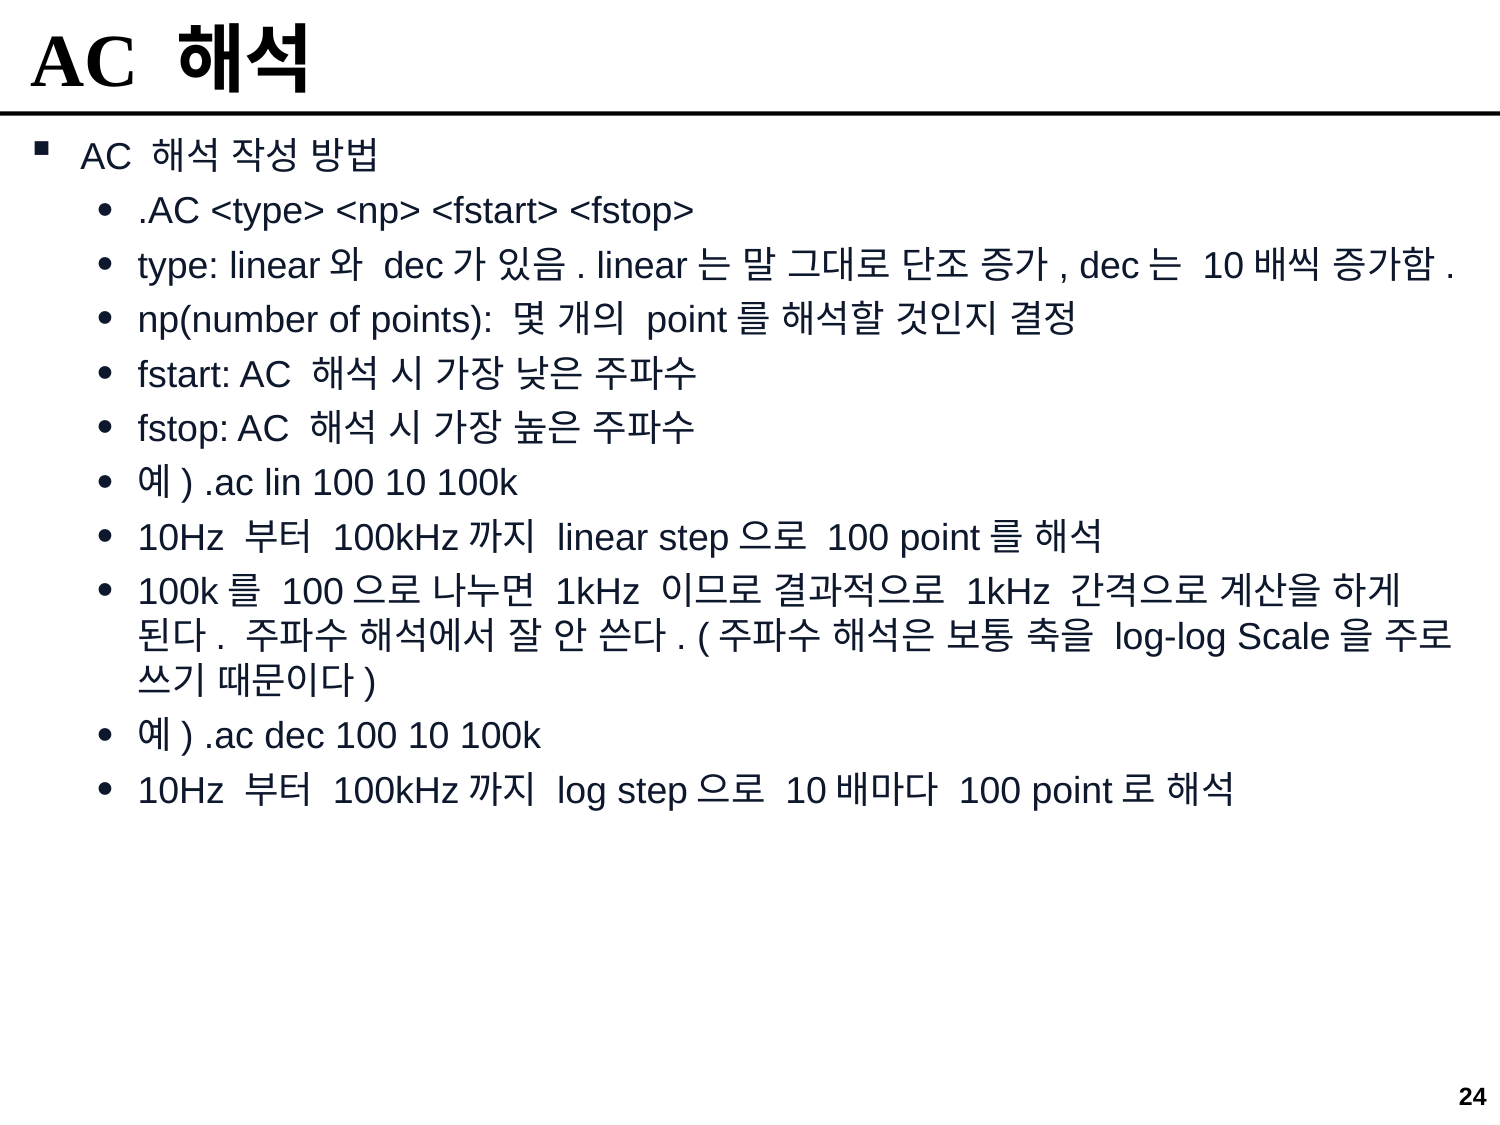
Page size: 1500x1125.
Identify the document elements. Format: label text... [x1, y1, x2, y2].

title AC 해석 [17, 0, 1480, 113]
list AC 해석 작성 방법 .AC <type> <np> <fstart> <fstop> type: linear와 dec가 있음. linear는 말 그대로 단조 증가, dec는 10배씩 증가함. np(number of points): 몇 개의 point를 해석할 것인지 결정 fstart: AC 해석 시 가장 낮은 주파수 fstop: AC 해석 시 가장 높은 주파수 예) .ac lin 100 10 100k 10Hz 부터 100kHz까지 linear step으로 100 point를 해석 100k를 100으로 나누면 1kHz 이므로 결과적으로 1kHz 간격으로 계산을 하게 된다. 주파수 해석에서 잘 안 쓴다. (주파수 해석은 보통 축을 log-log Scale을 주로 쓰기 때문이다) 예) .ac dec 100 10 100k 10Hz 부터 100kHz까지 log step으로 10배마다 100 point로 해석 [17, 125, 1480, 1076]
